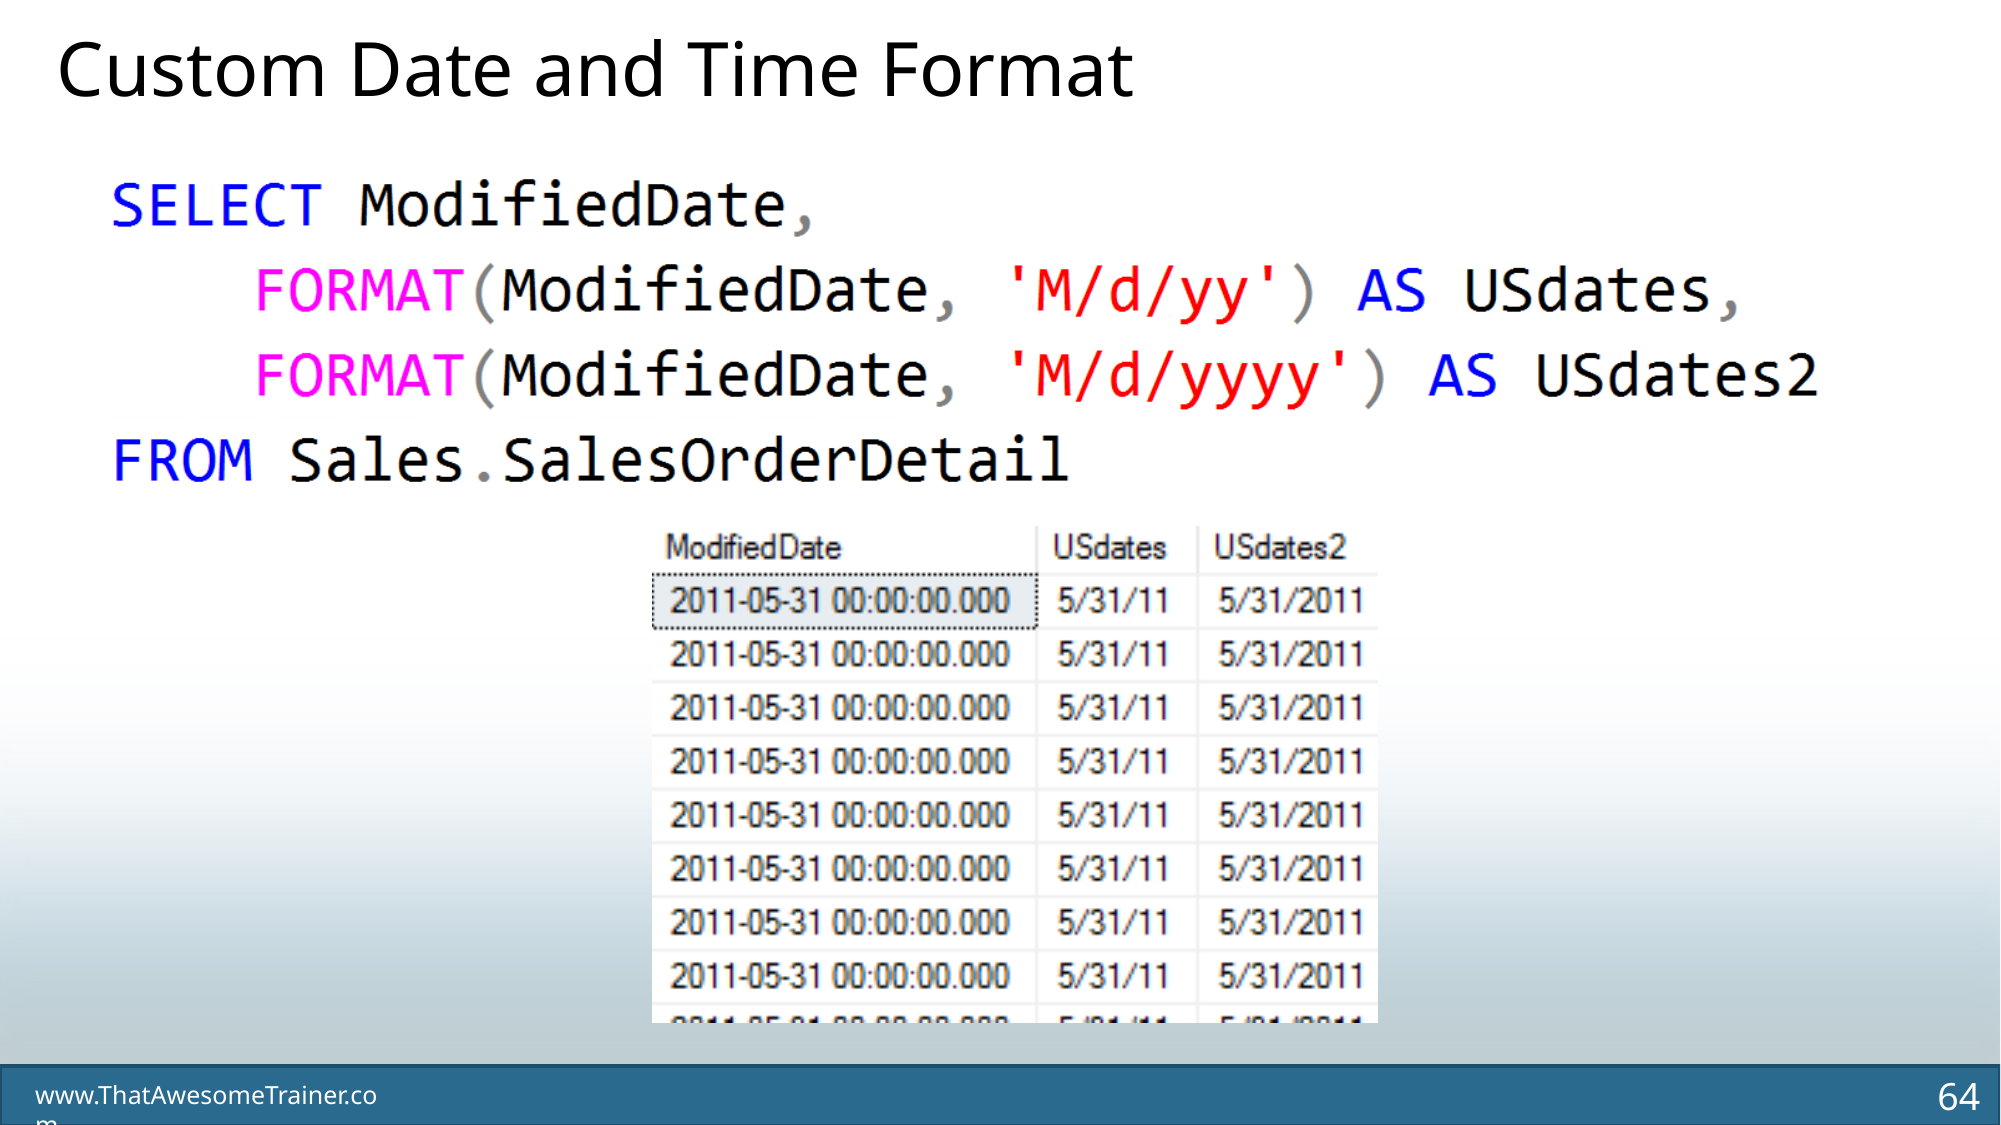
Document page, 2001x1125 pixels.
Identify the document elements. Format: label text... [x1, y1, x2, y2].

text_box Custom Date and Time Format [41, 31, 1767, 249]
picture [0, 0, 2001, 1064]
